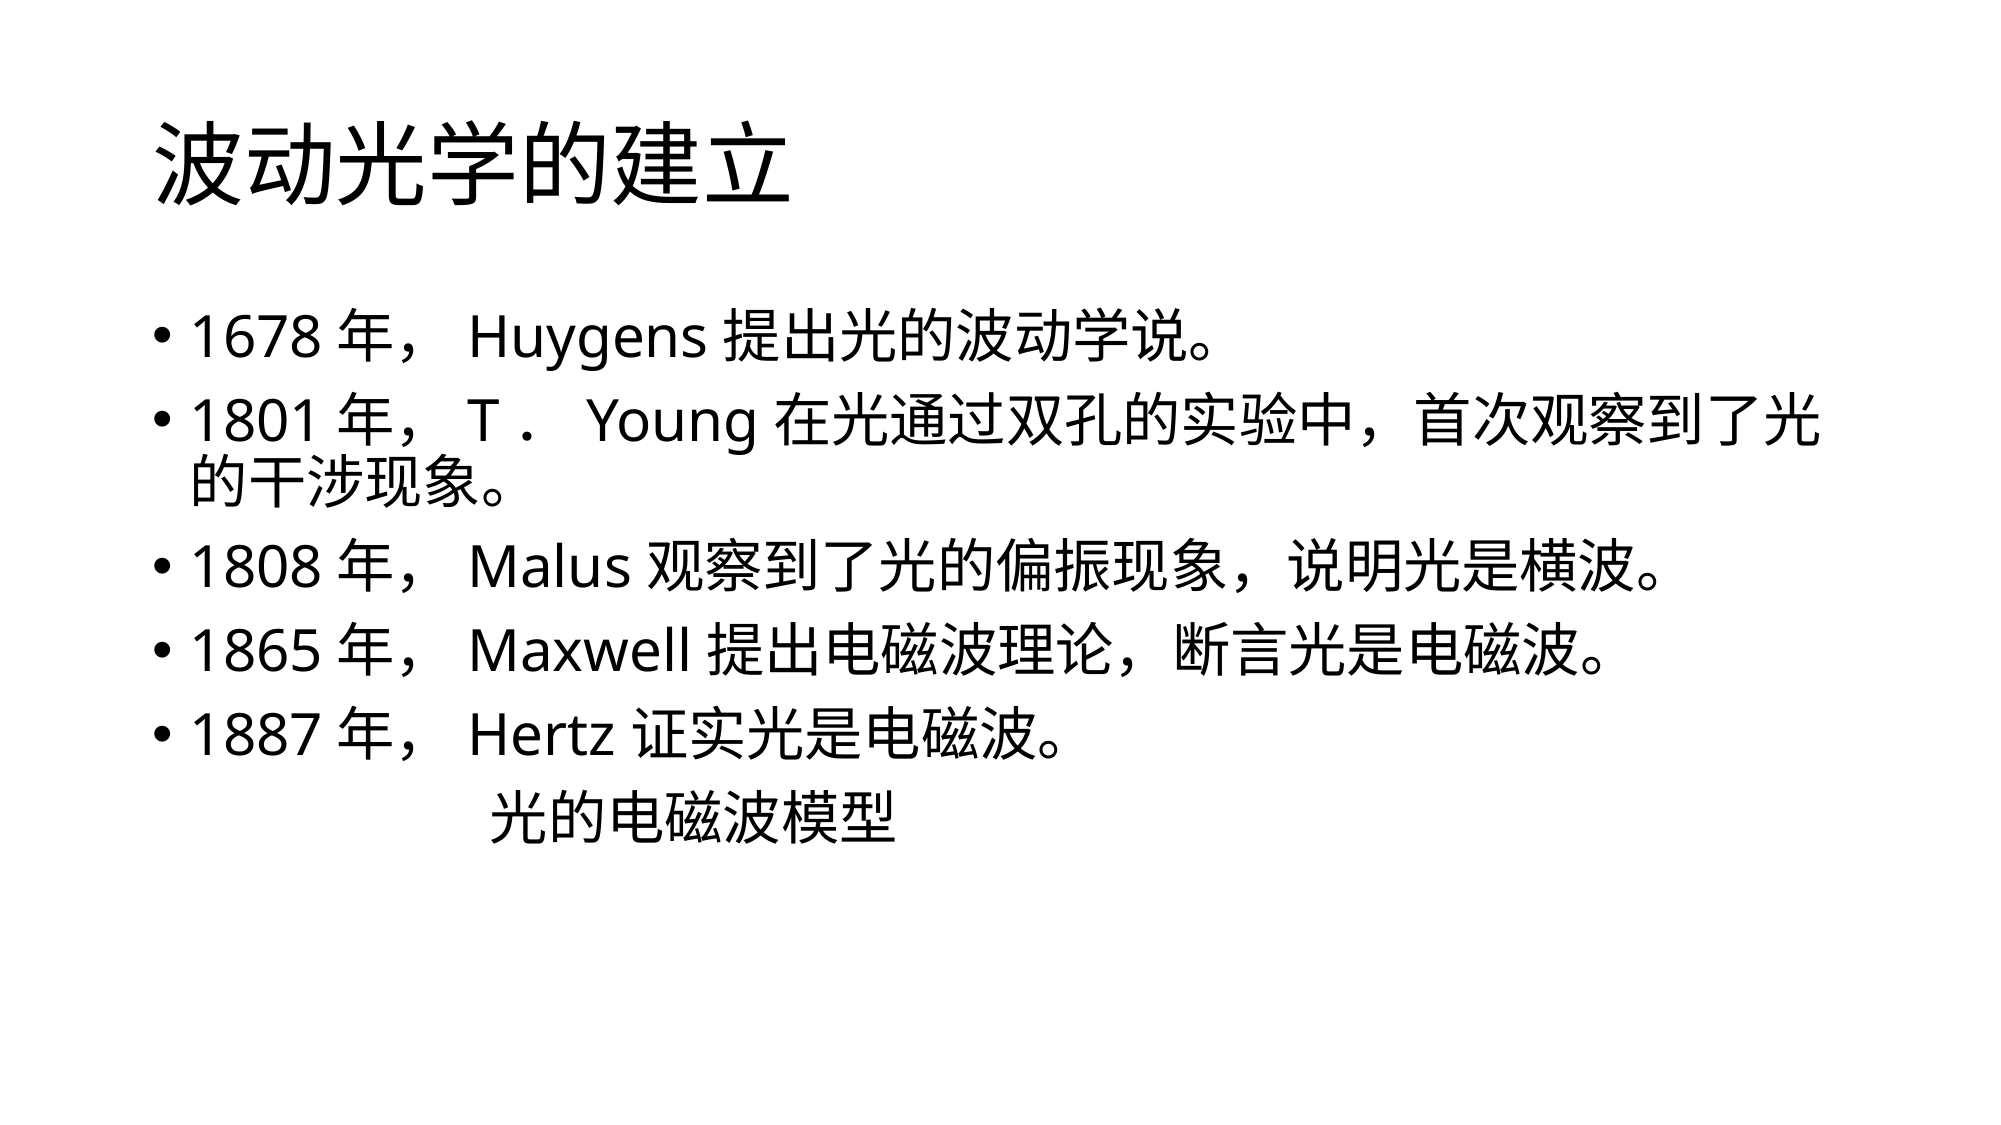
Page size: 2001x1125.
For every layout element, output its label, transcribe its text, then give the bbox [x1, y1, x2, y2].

list 1678年，Huygens提出光的波动学说。 1801年，T．Young在光通过双孔的实验中，首次观察到了光的干涉现象。 1808年，Malus观察到了光的偏振现象，说明光是横波。 1865年，Maxwell提出电磁波理论，断言光是电磁波。 1887年，Hertz证实光是电磁波。 光的电磁波模型 [137, 299, 1863, 1014]
title 波动光学的建立 [137, 59, 1863, 278]
